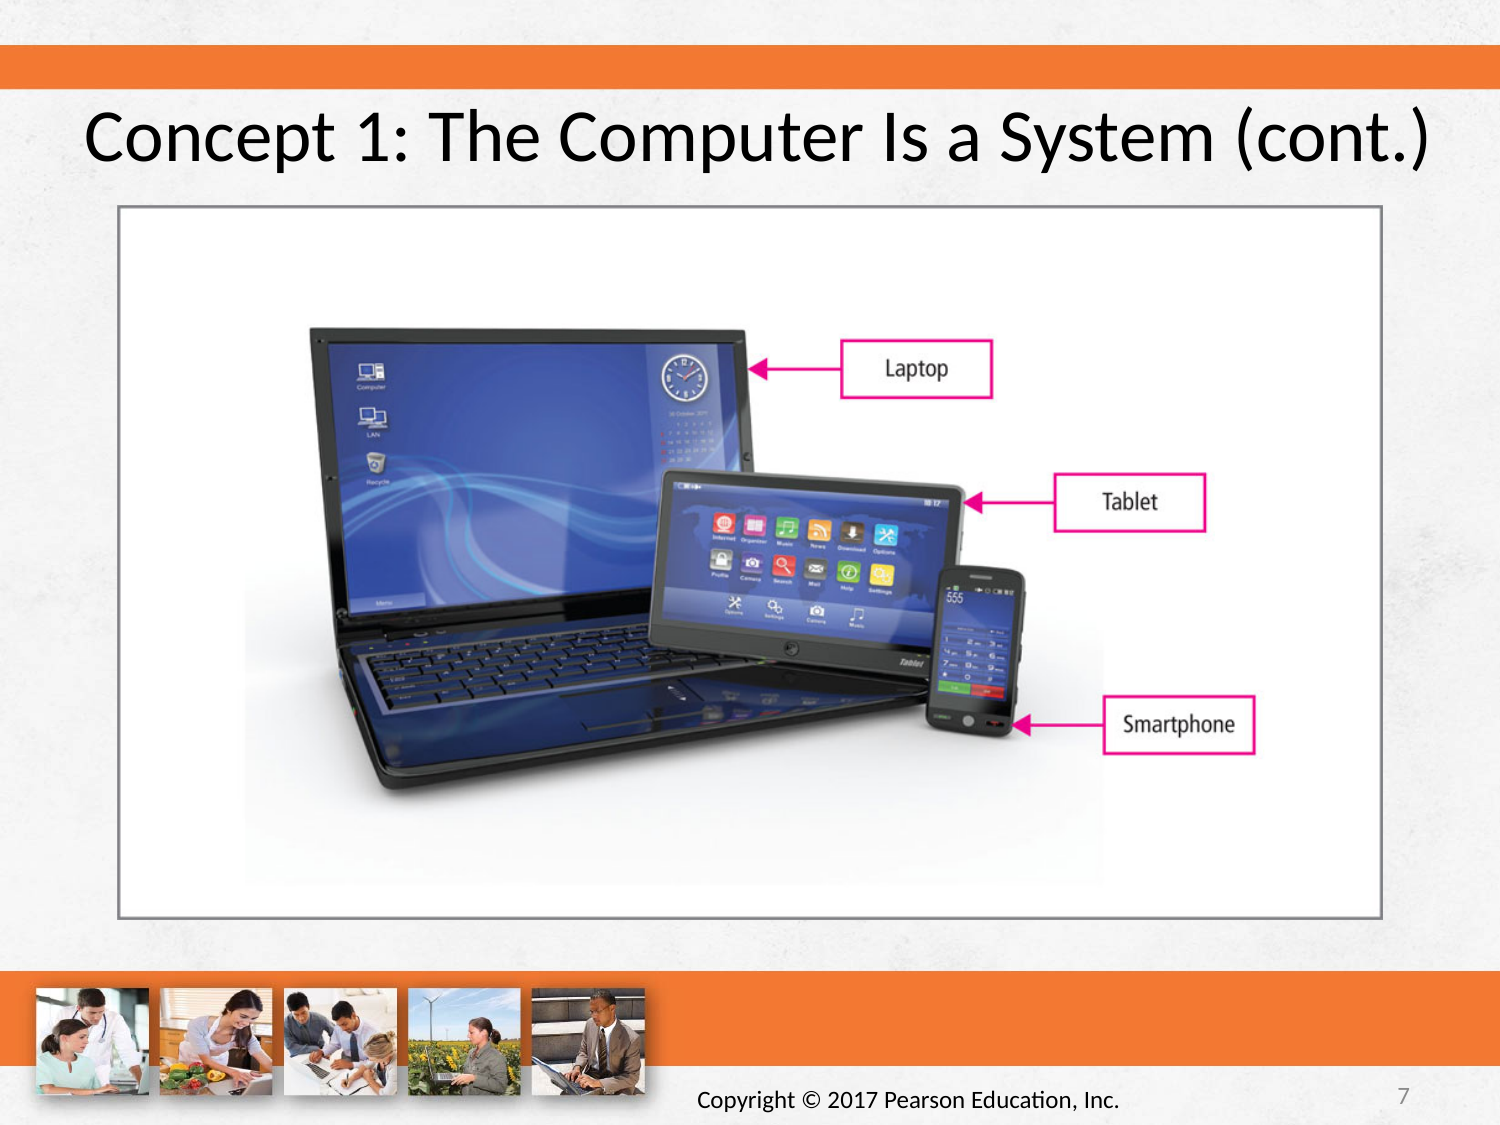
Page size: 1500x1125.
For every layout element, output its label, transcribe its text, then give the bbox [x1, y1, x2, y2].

slide_number 7 [1074, 1065, 1425, 1125]
title Concept 1: The Computer Is a System (cont.) [37, 49, 1482, 213]
picture [0, 0, 1500, 1125]
footer Copyright © 2017 Pearson Education, Inc. [649, 1053, 1175, 1114]
